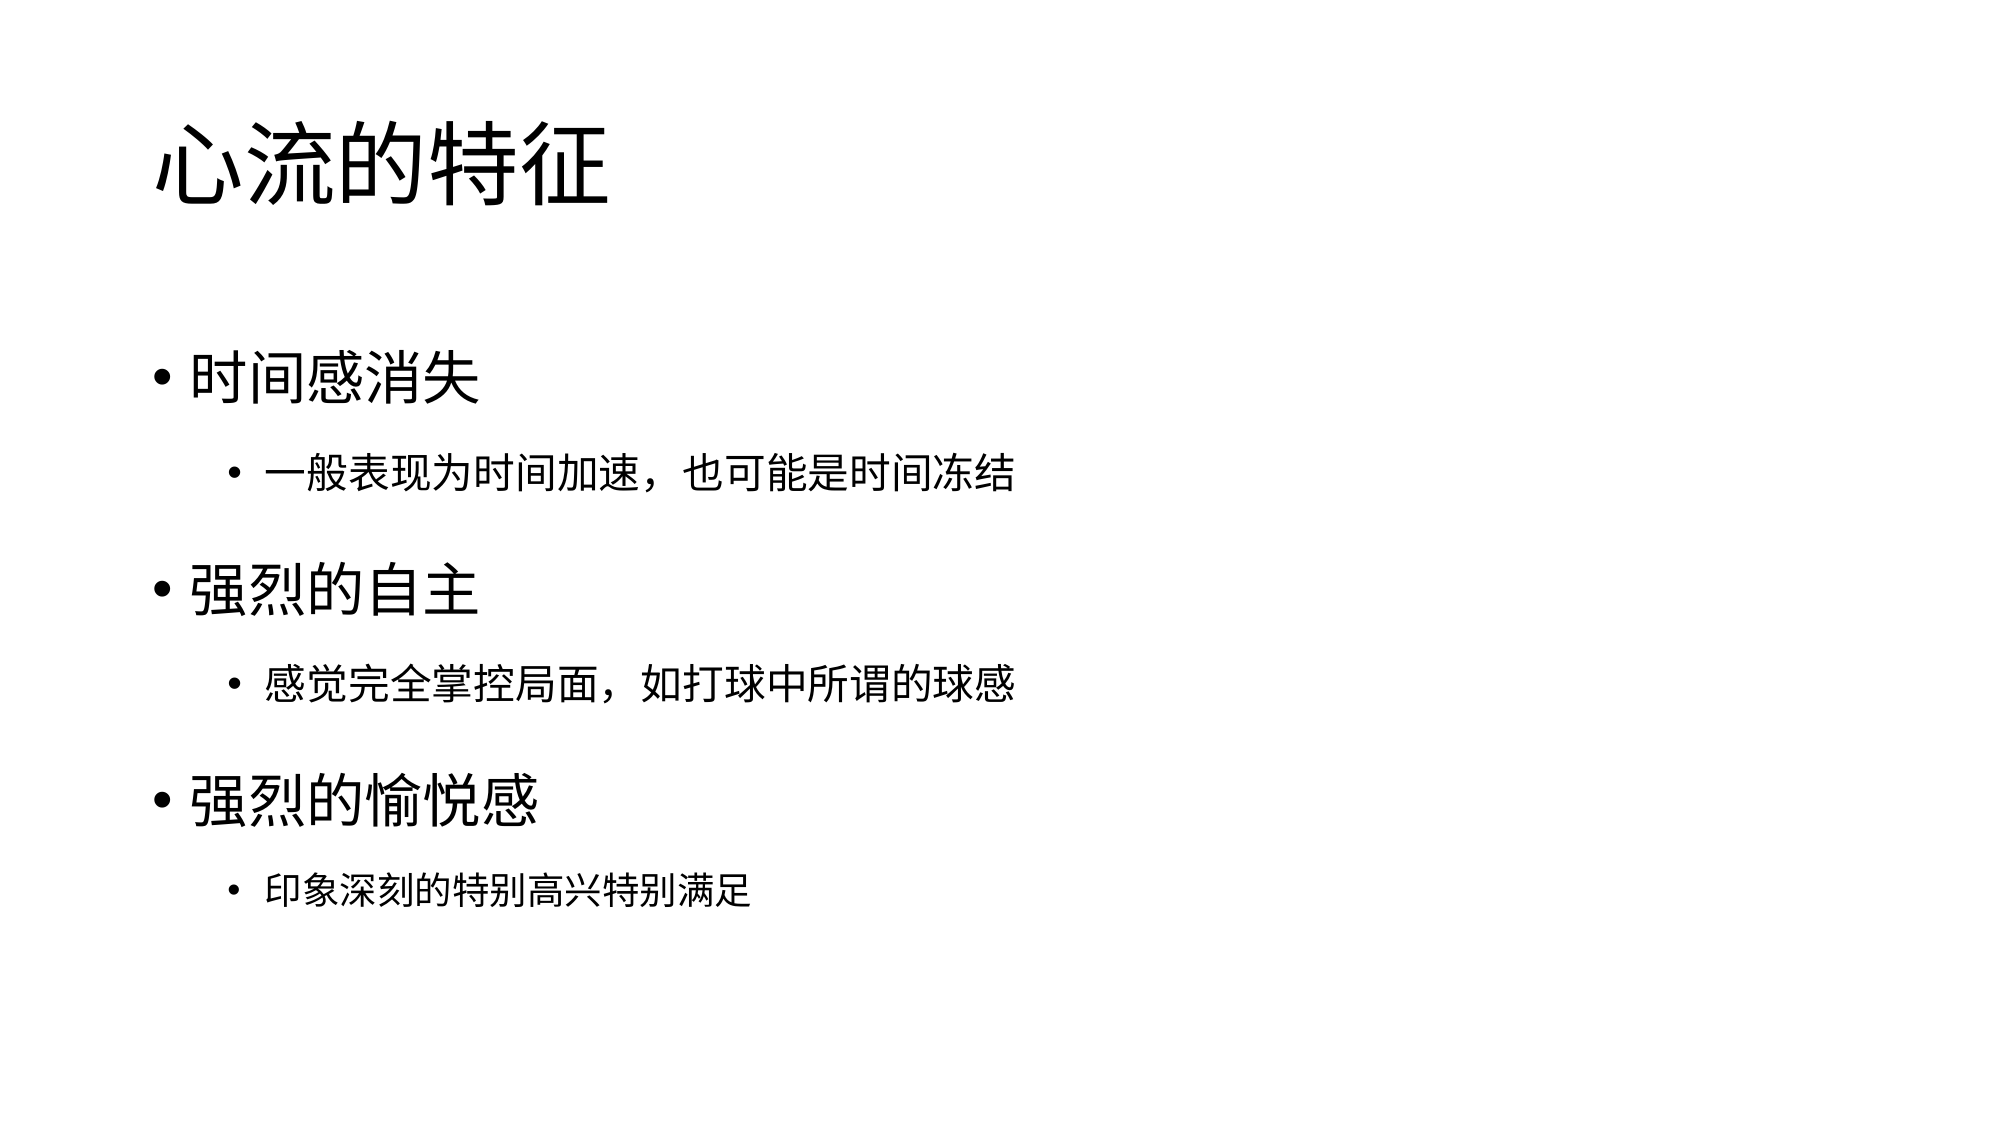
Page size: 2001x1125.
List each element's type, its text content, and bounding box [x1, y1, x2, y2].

list 时间感消失 一般表现为时间加速，也可能是时间冻结 强烈的自主 感觉完全掌控局面，如打球中所谓的球感 强烈的愉悦感 印象深刻的特别高兴特别满足 [137, 299, 1863, 1014]
title 心流的特征 [137, 59, 1863, 278]
